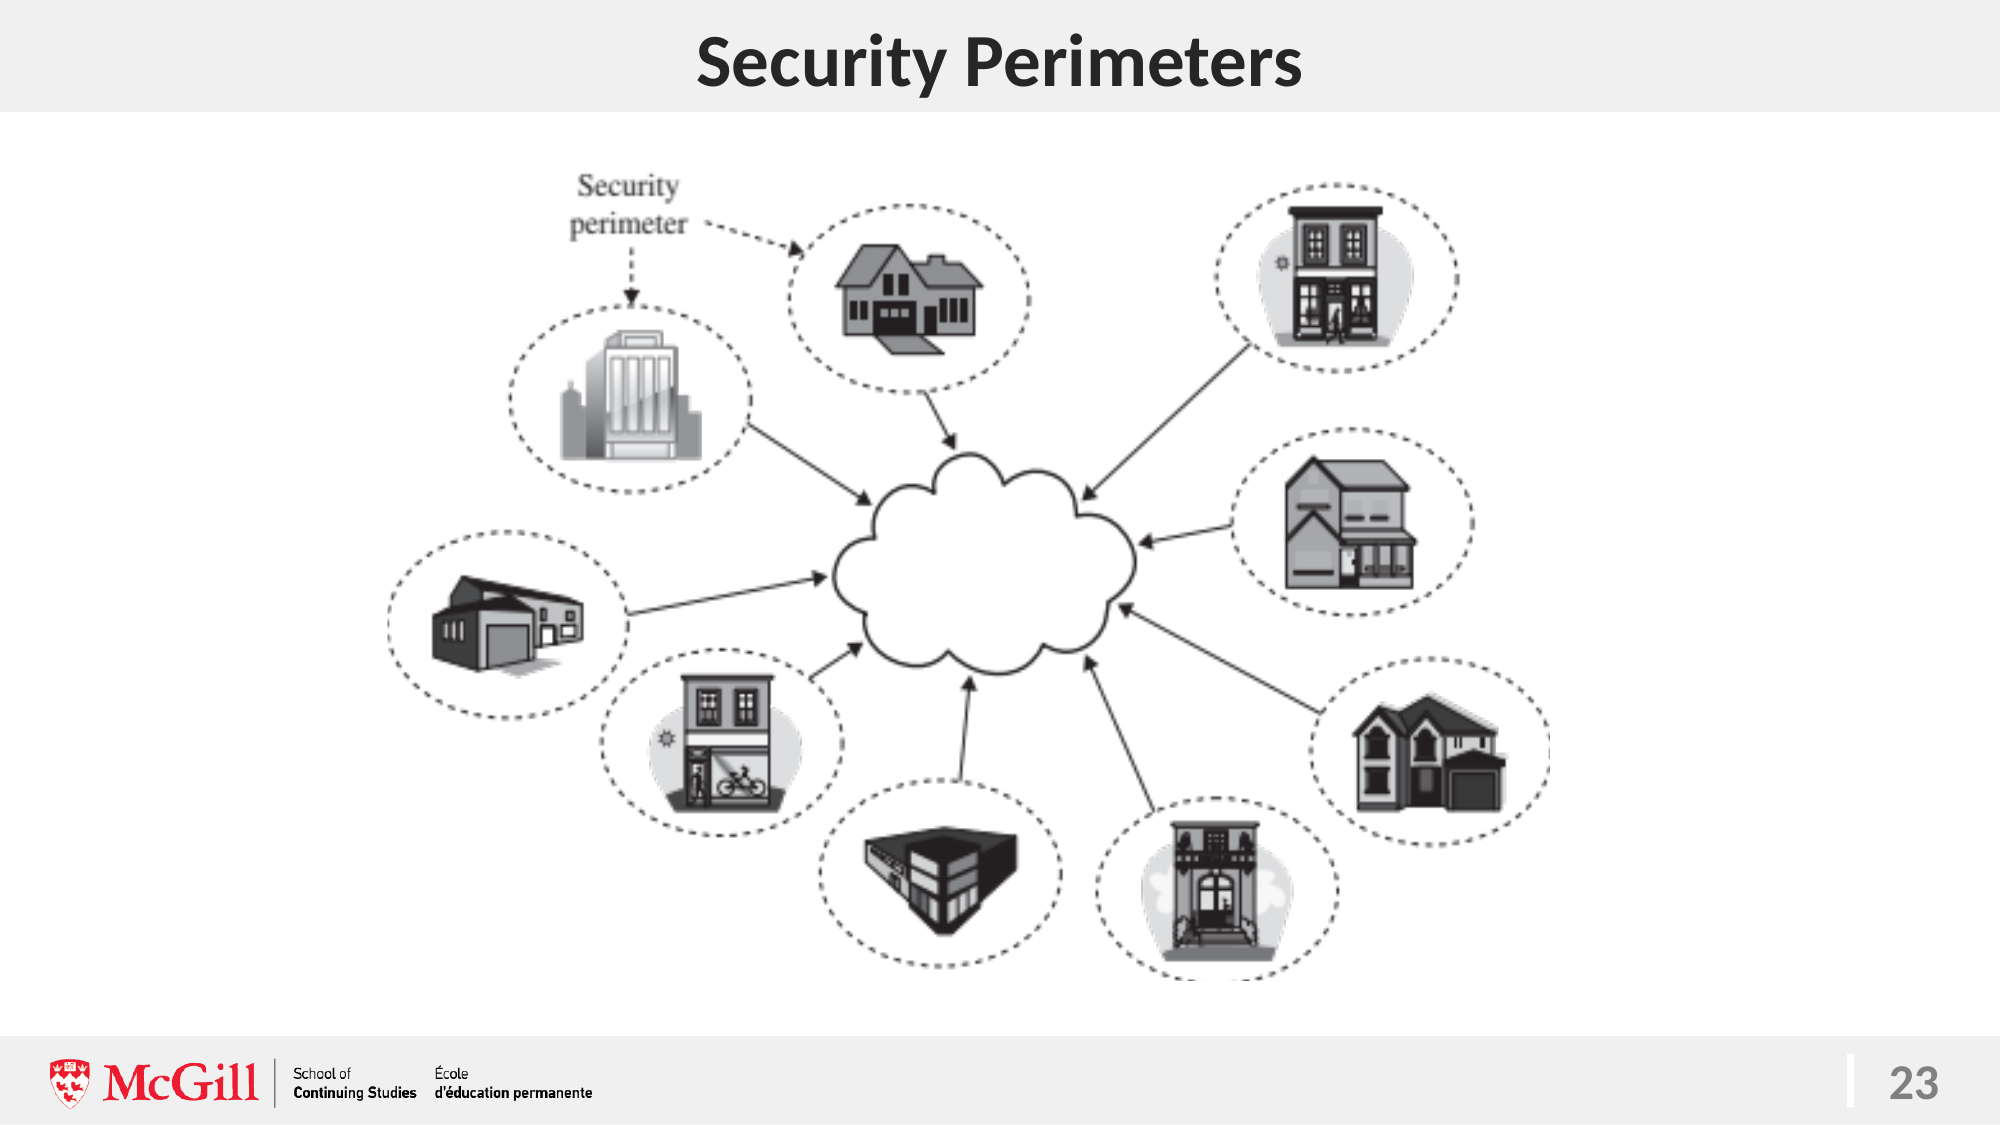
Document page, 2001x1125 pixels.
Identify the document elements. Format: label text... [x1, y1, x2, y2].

title Security Perimeters [0, 0, 2000, 113]
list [387, 148, 1551, 1000]
picture [50, 1058, 592, 1109]
